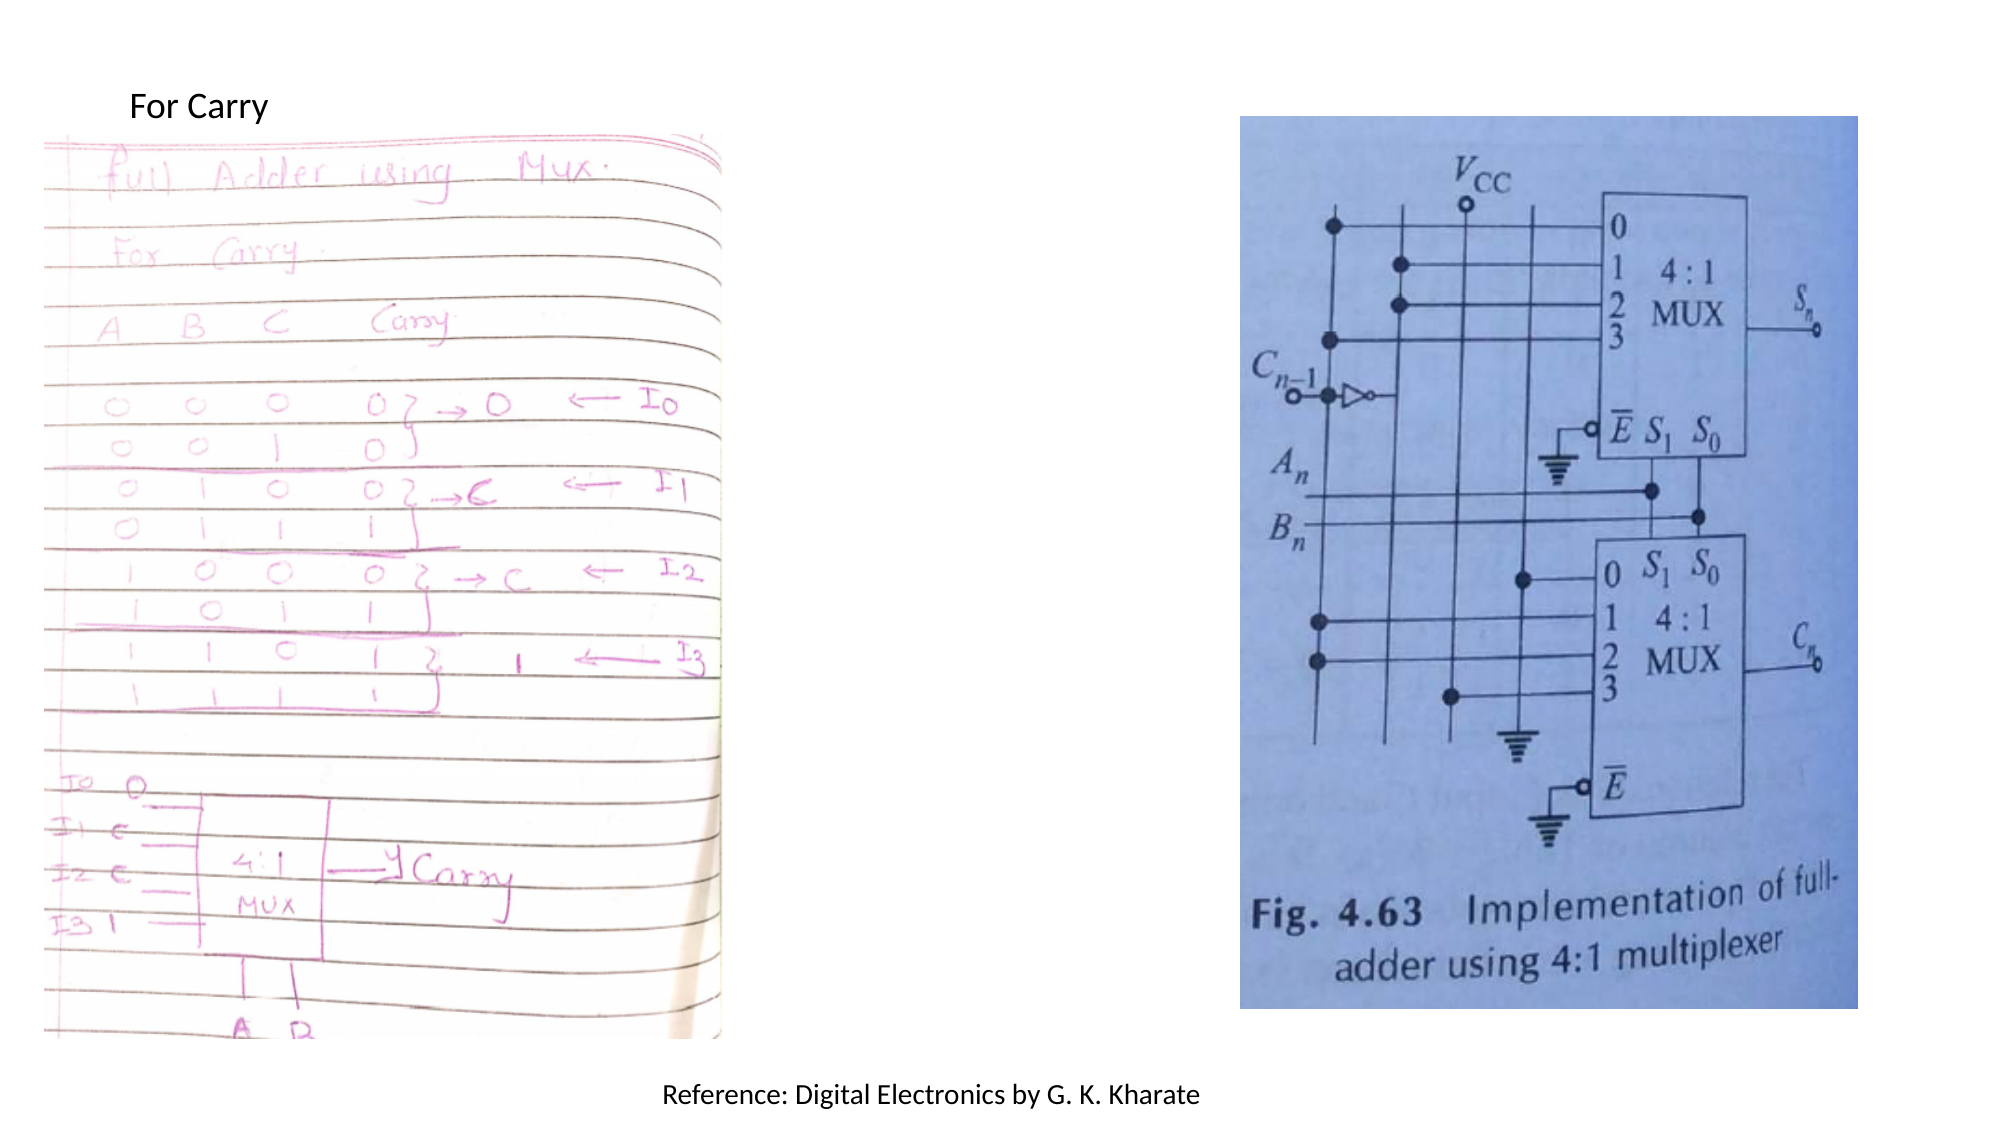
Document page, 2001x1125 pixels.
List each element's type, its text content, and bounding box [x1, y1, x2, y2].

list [44, 134, 734, 1039]
text_box For Carry [114, 74, 342, 134]
text_box Reference: Digital Electronics by G. K. Kharate [647, 1068, 1241, 1118]
picture [1240, 116, 1858, 1009]
